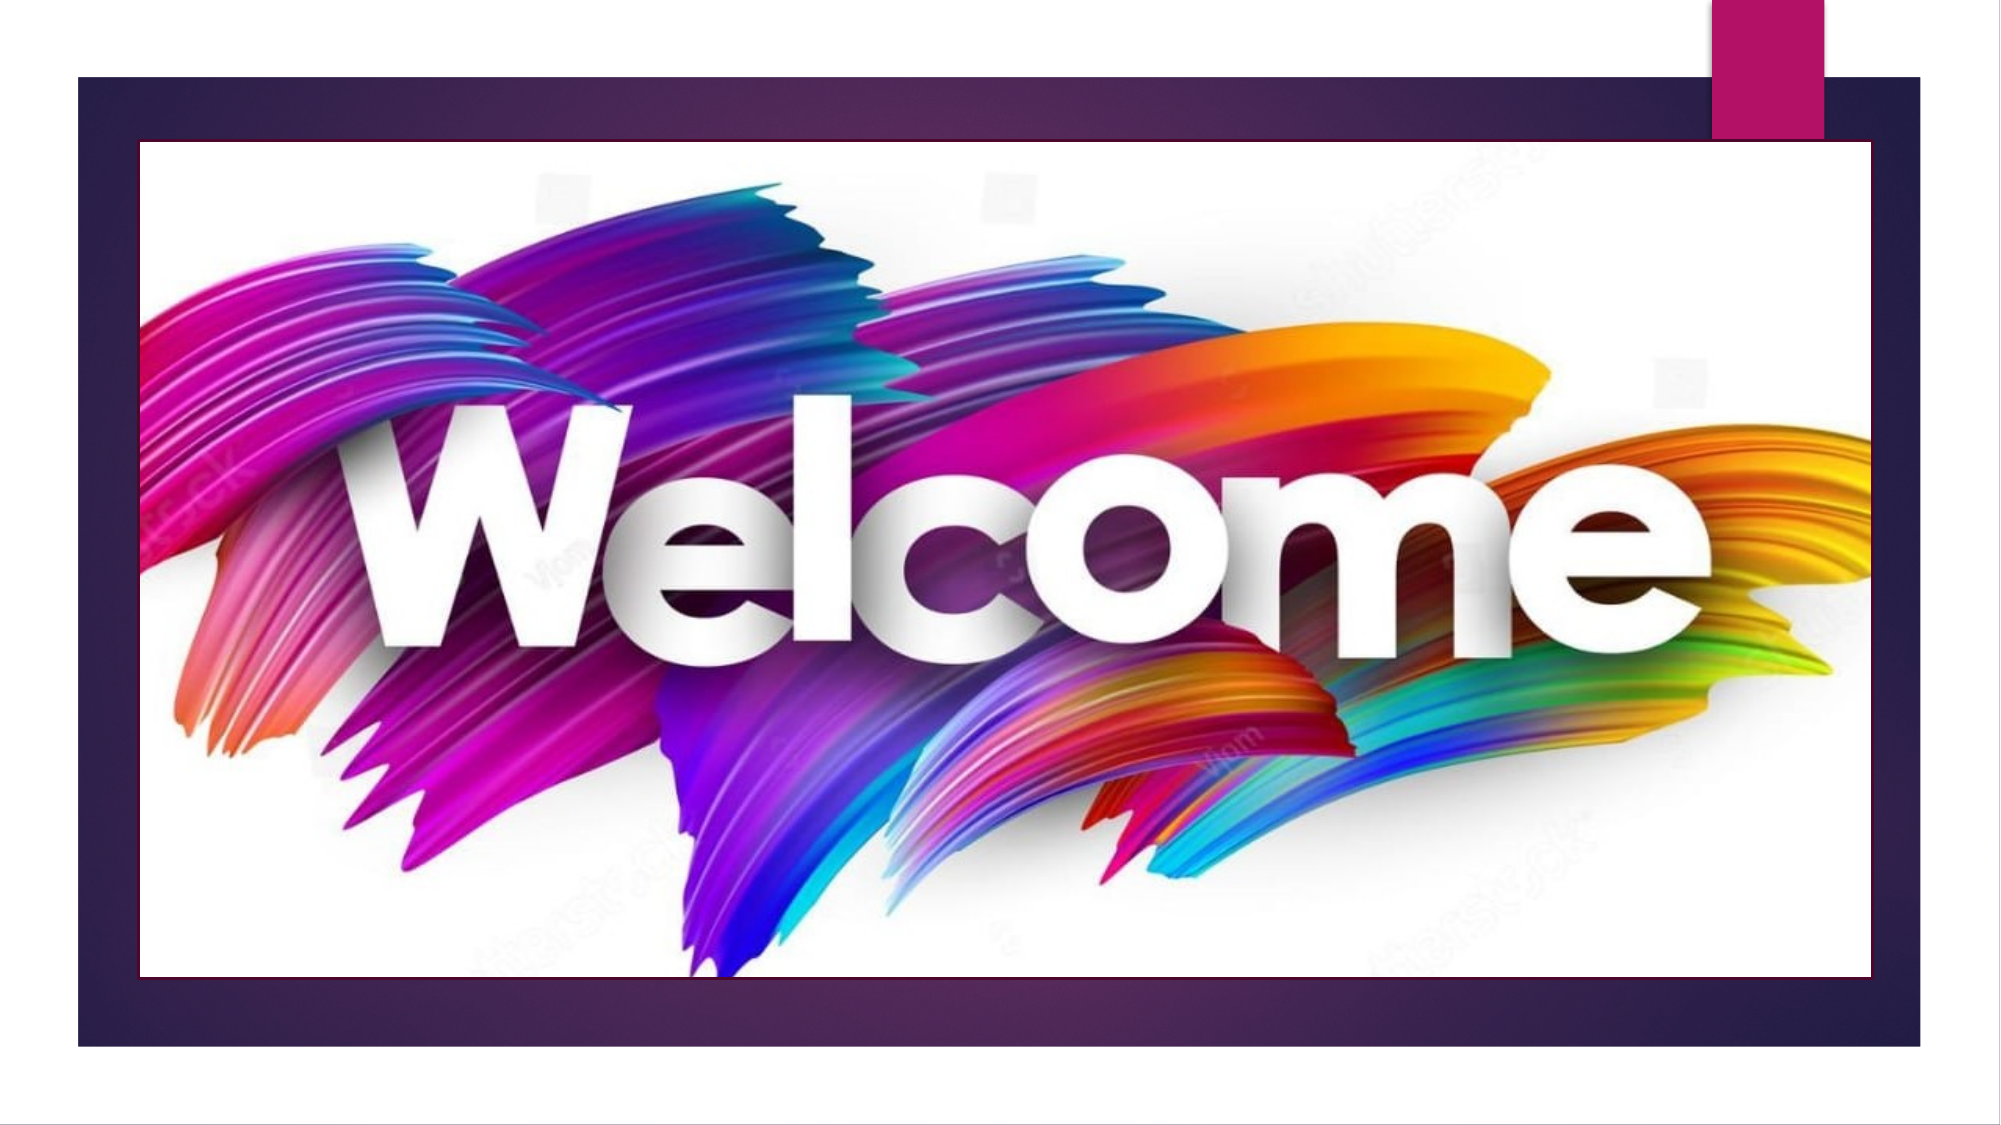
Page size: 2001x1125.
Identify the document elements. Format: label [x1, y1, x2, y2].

text_box [137, 139, 1874, 980]
picture [79, 78, 1920, 1046]
